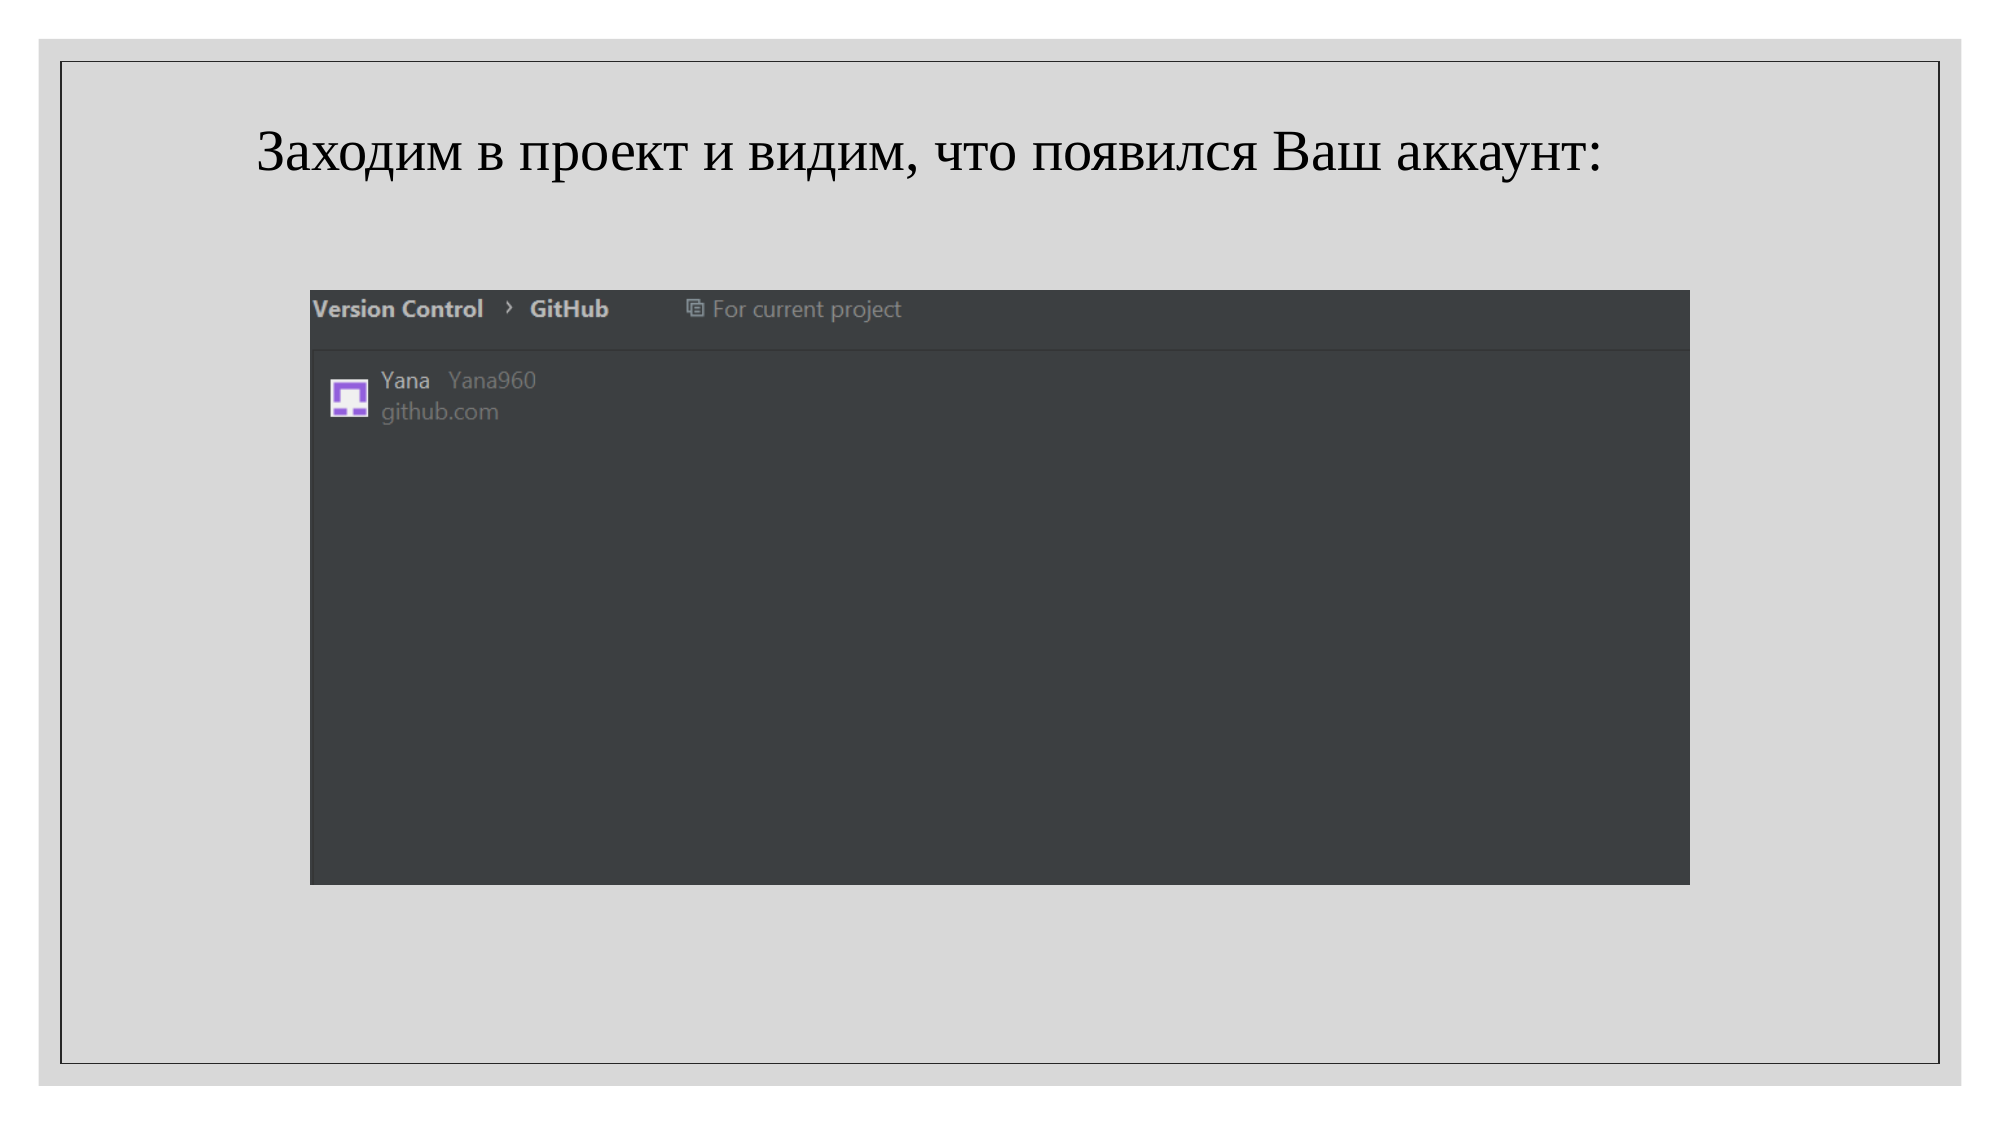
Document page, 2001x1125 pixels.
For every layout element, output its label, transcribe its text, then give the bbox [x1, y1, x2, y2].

picture [310, 290, 1690, 885]
text_box Заходим в проект и видим, что появился Ваш аккаунт: [241, 104, 1759, 190]
